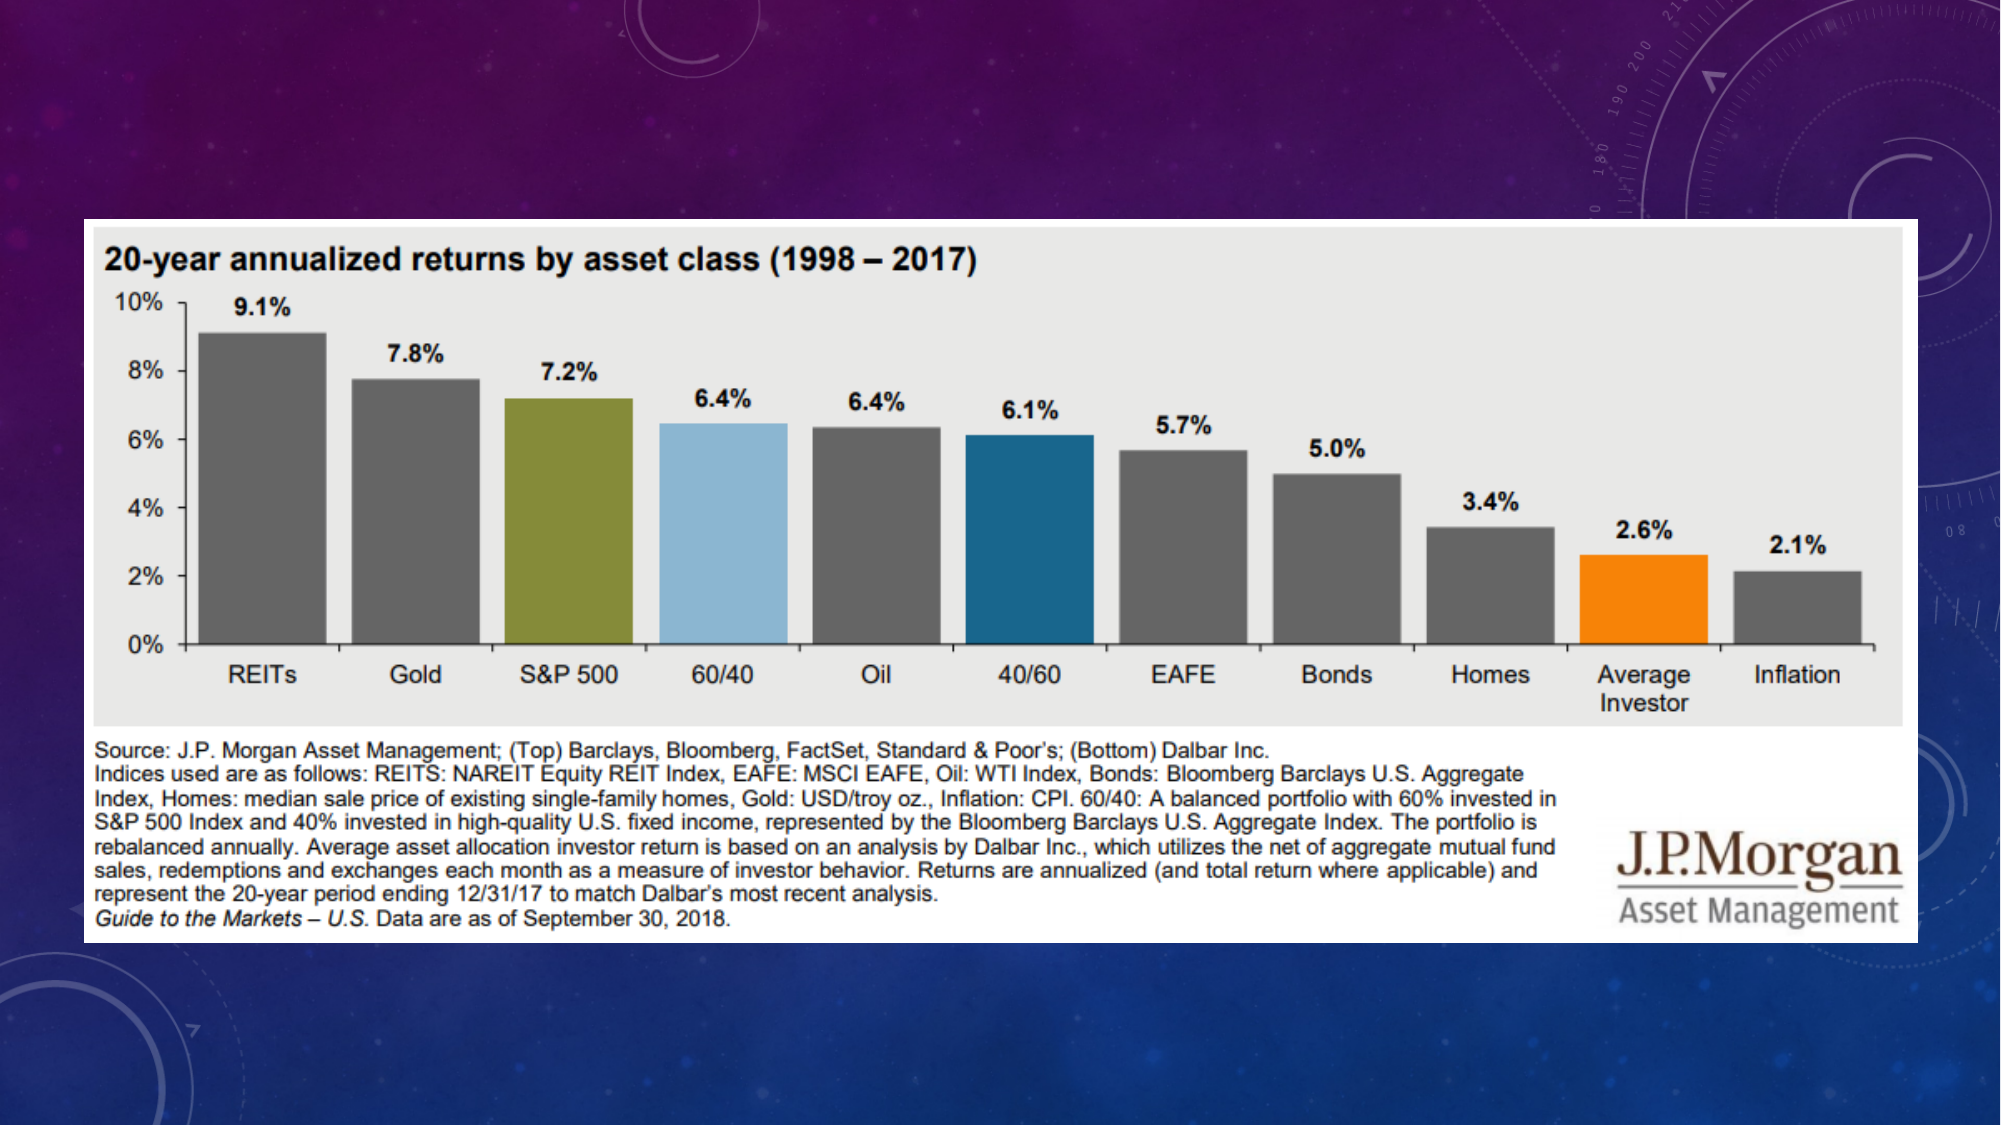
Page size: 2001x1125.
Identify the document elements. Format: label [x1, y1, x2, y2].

list [84, 219, 1918, 944]
picture [0, 0, 2001, 1125]
